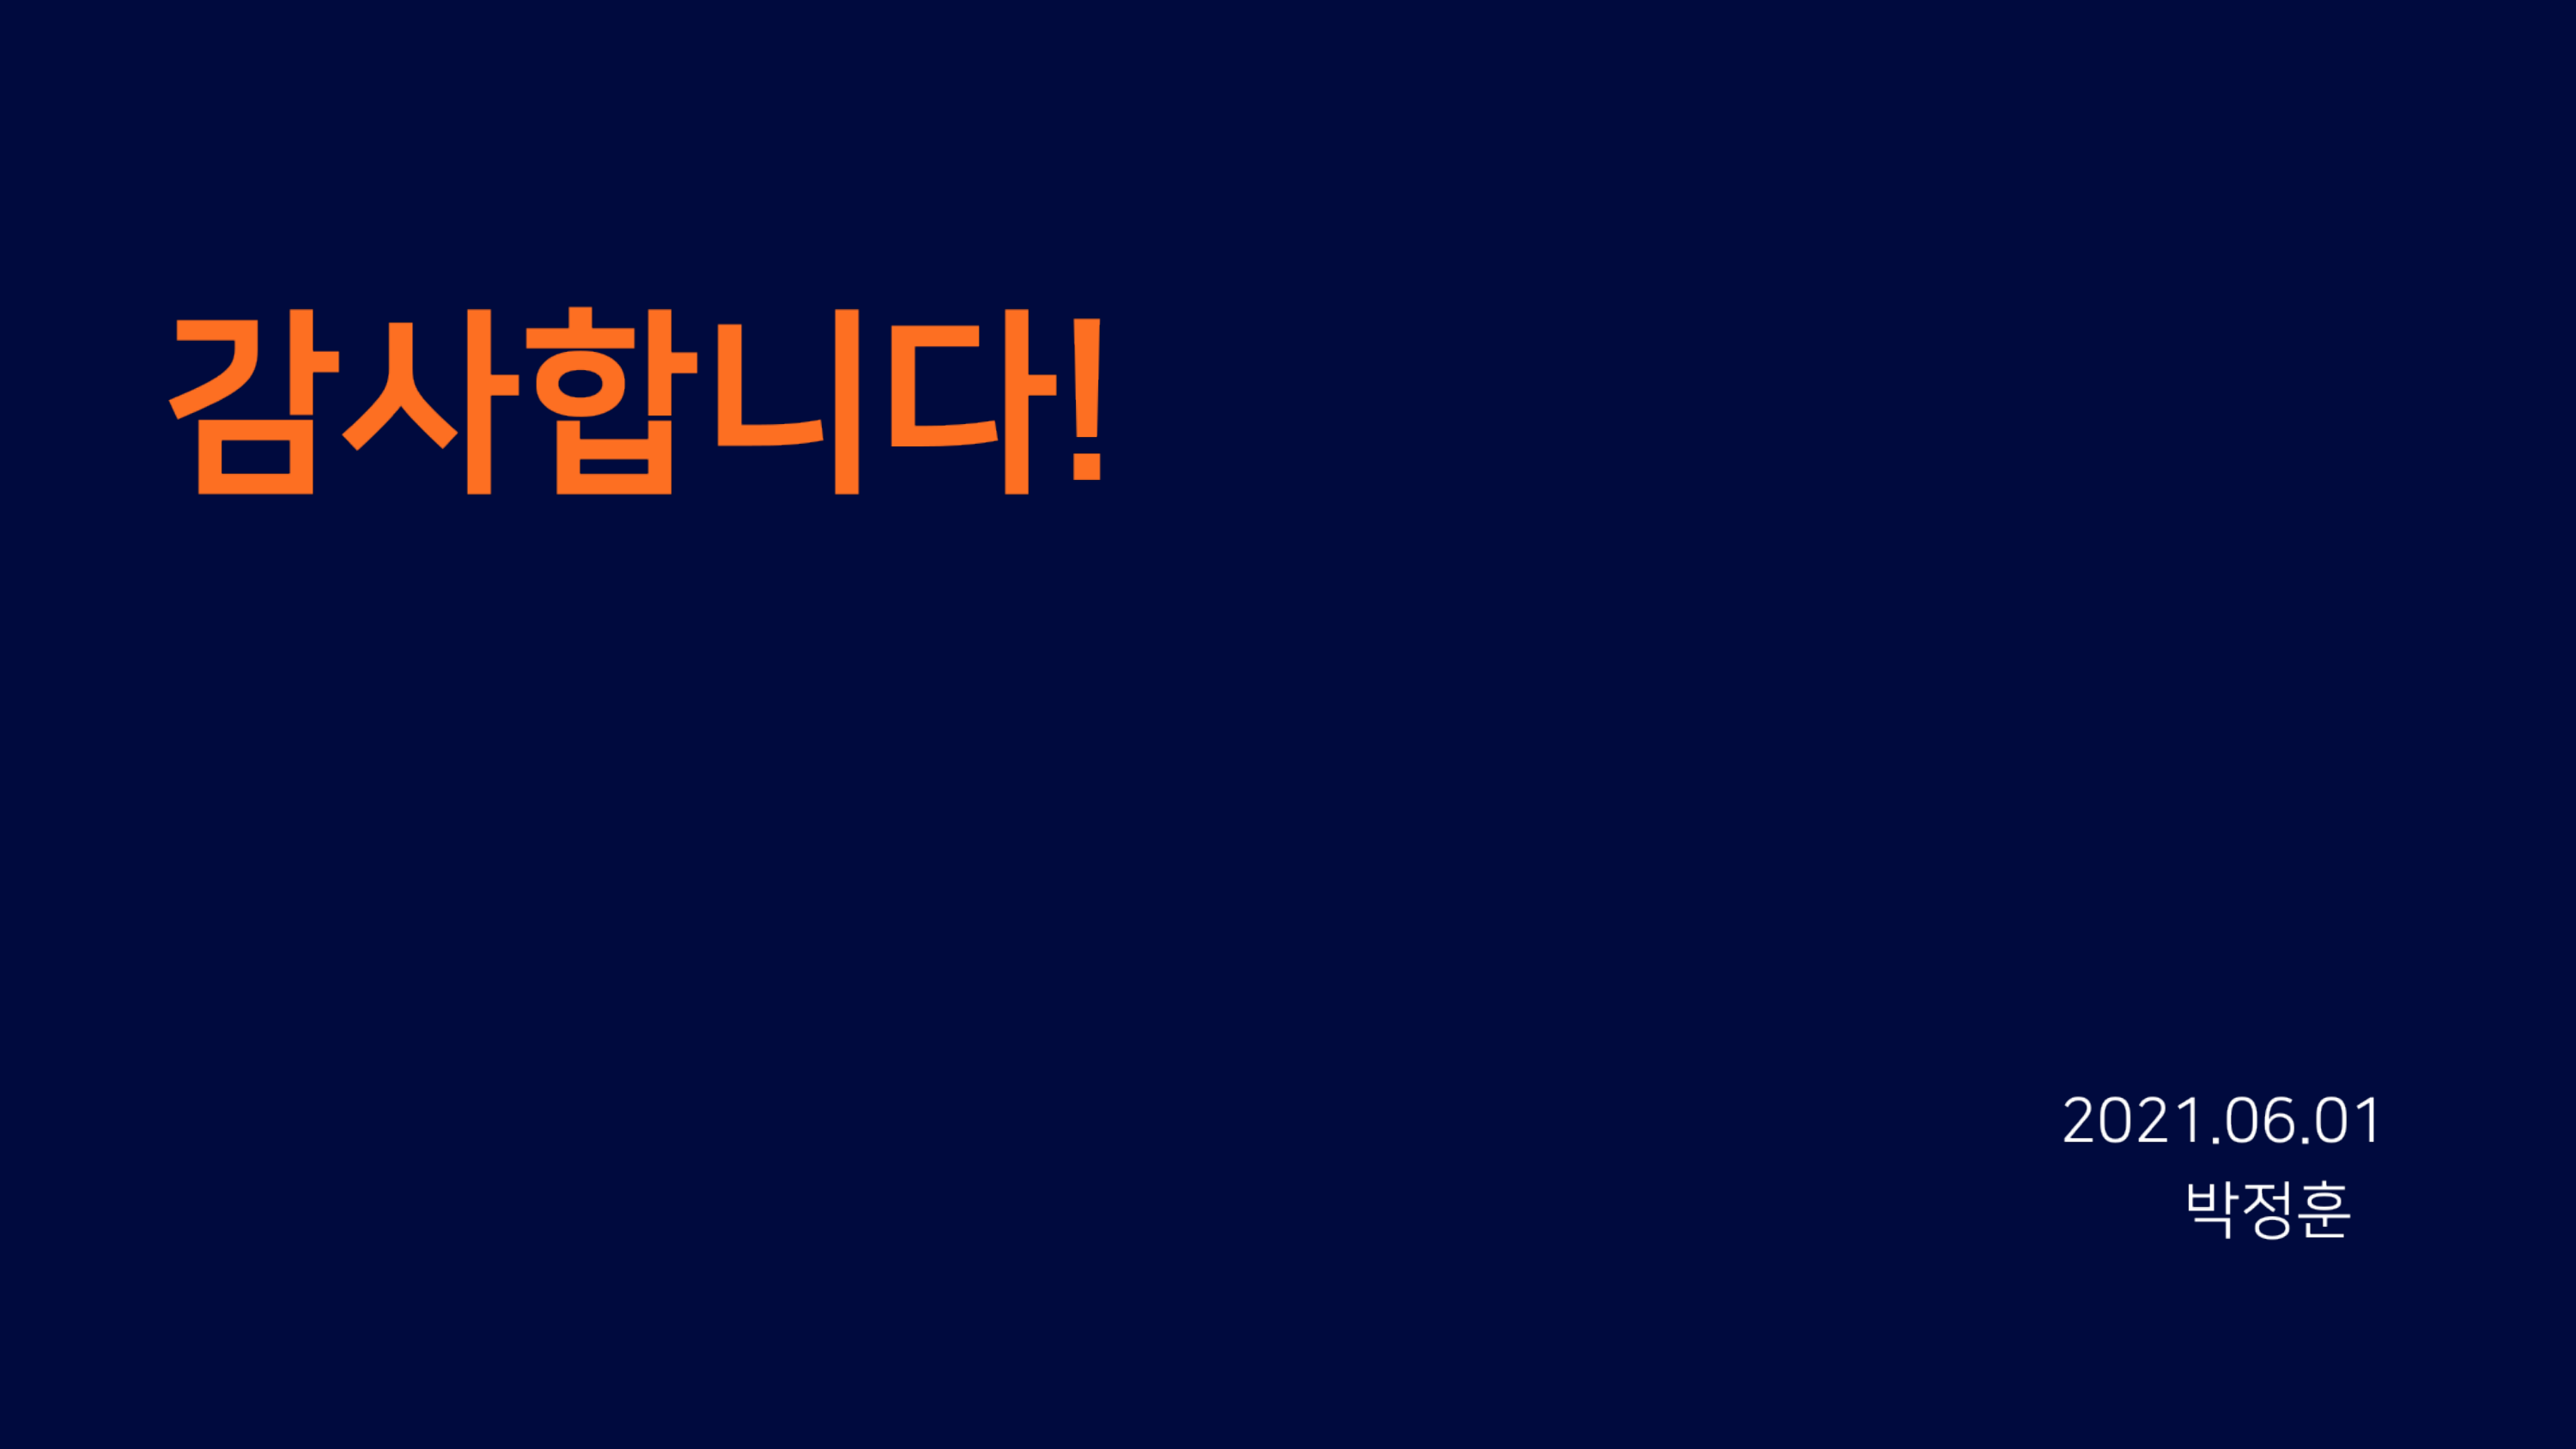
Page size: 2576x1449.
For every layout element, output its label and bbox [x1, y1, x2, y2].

picture [2050, 1070, 2416, 1285]
picture [132, 239, 1224, 595]
